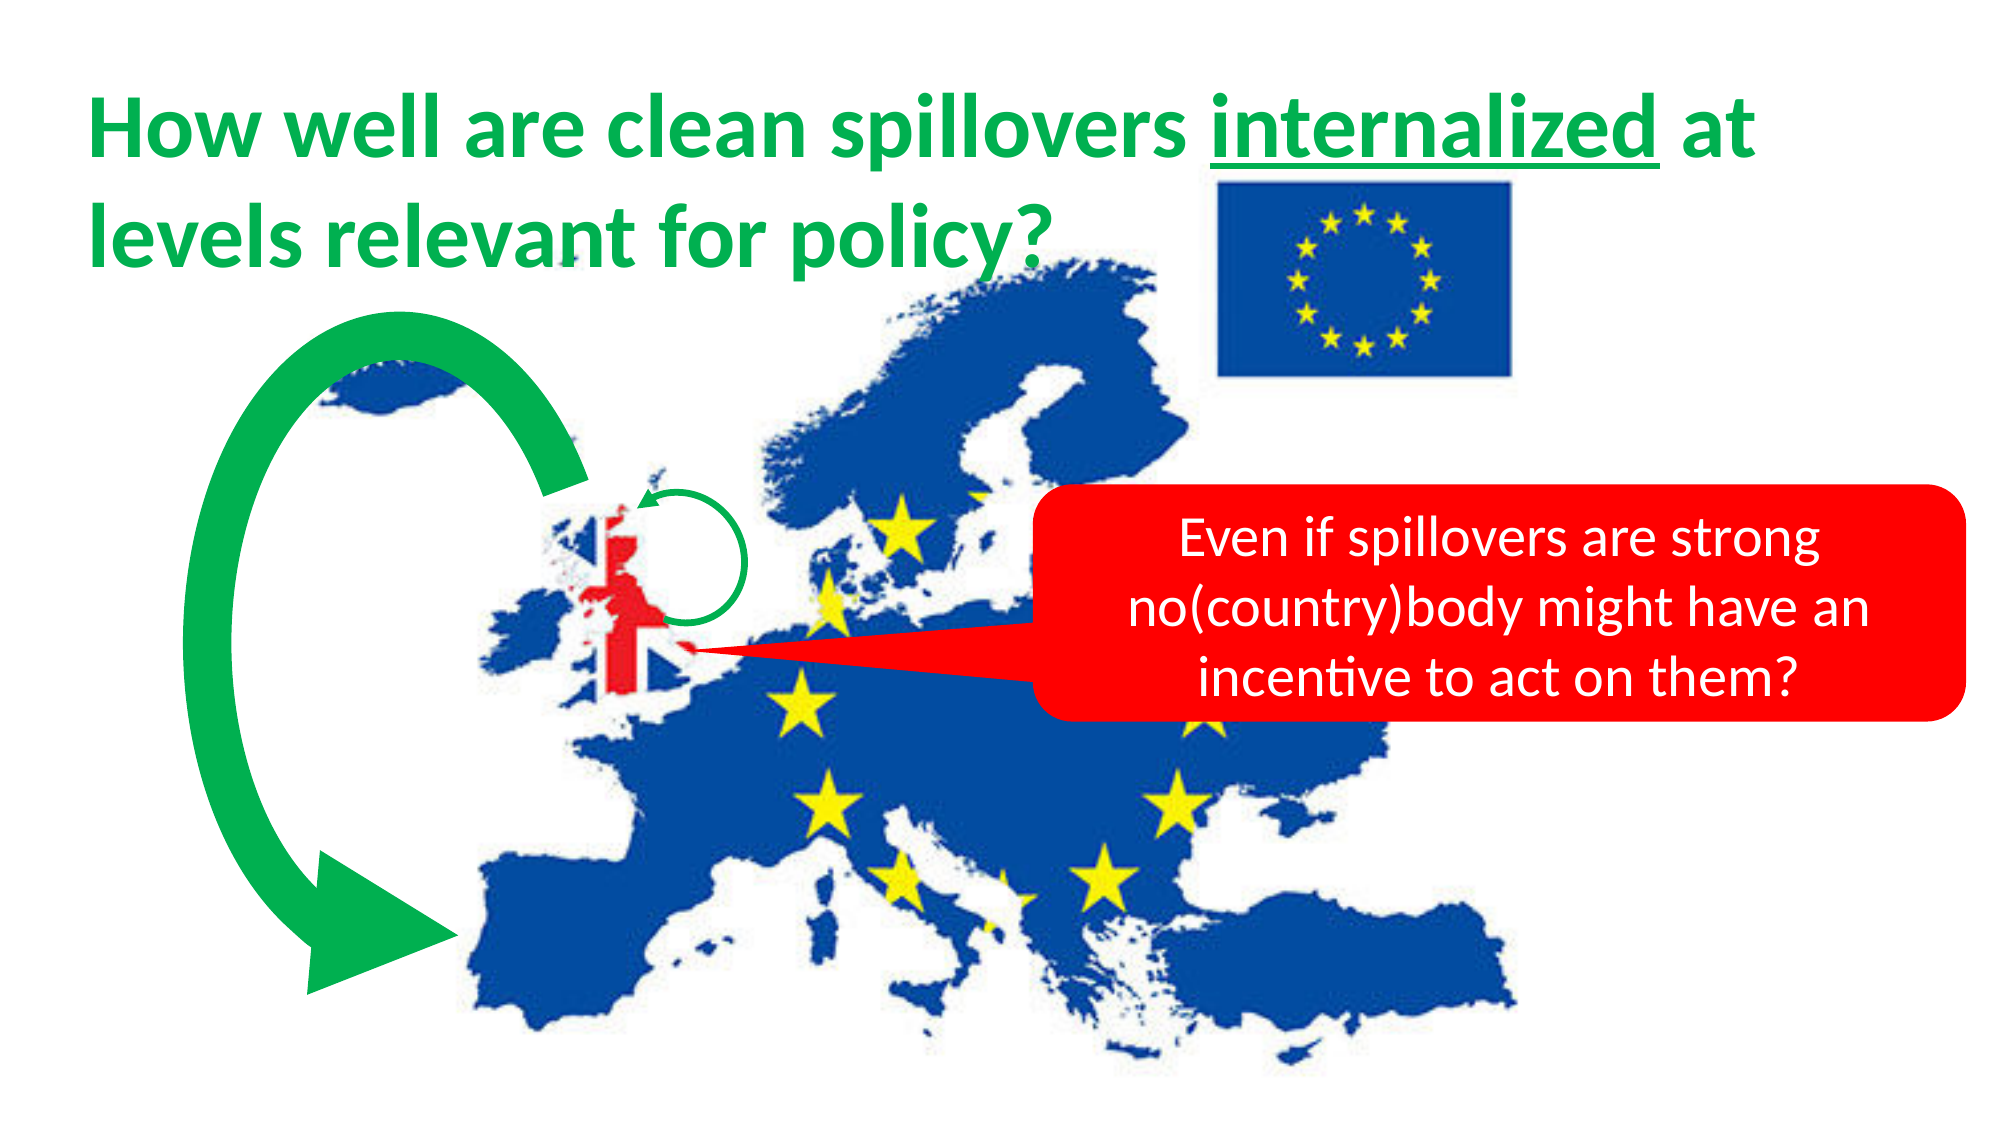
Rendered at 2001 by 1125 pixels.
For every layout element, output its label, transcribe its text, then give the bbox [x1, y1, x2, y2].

text_box Even if spillovers are strong no(country)body might have an incentive to act on them? [1810, 483, 1968, 723]
text_box How well are clean spillovers internalized at levels relevant for policy? [73, 58, 1954, 294]
picture [33, 144, 1810, 1125]
